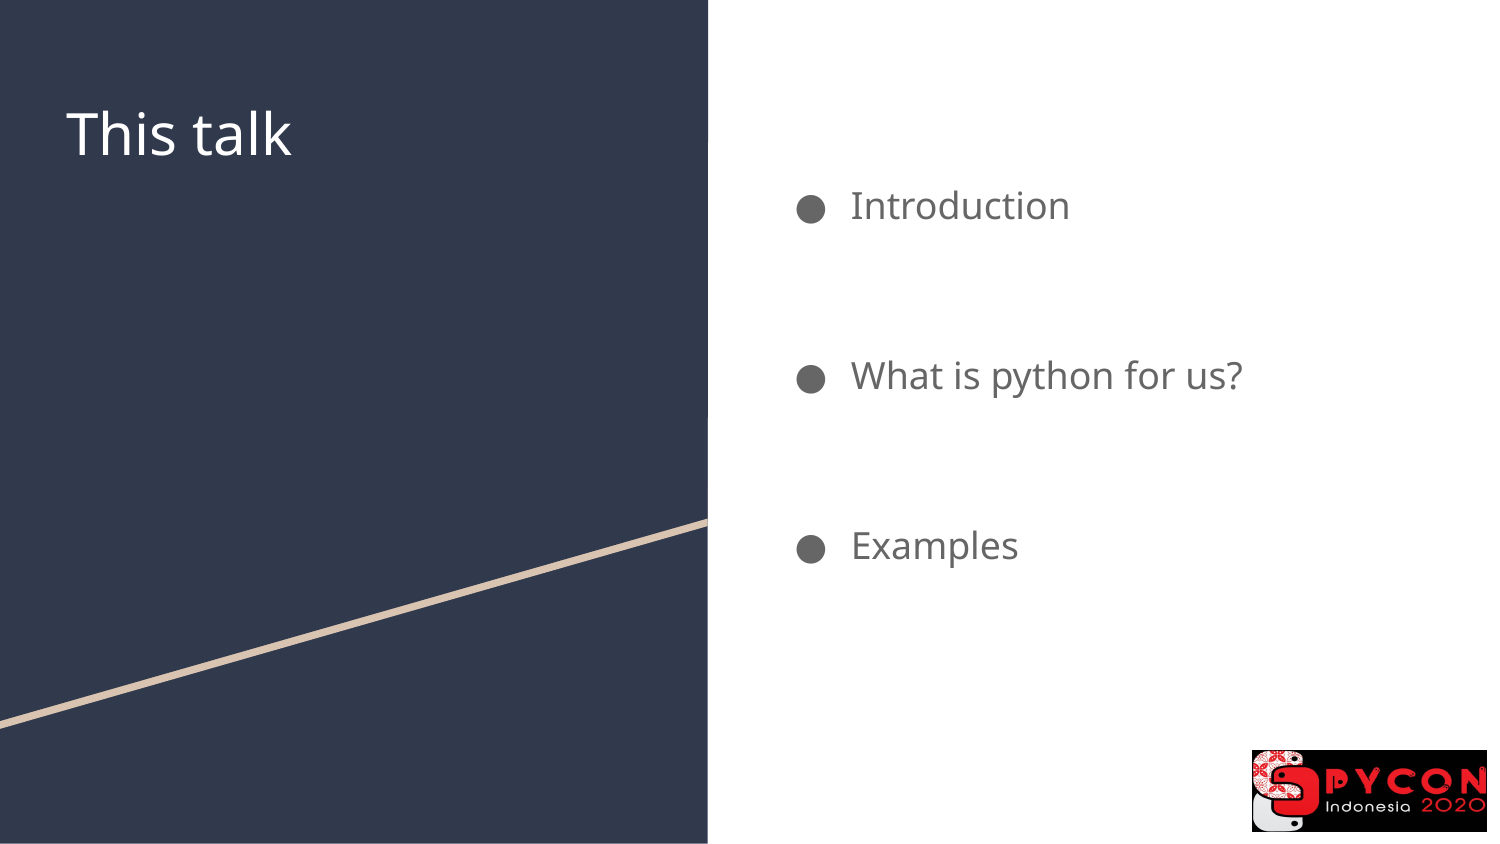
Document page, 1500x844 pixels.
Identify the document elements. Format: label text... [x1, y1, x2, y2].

title This talk [51, 82, 660, 494]
list Introduction What is python for us? Examples [760, 82, 1445, 821]
picture [1252, 750, 1487, 832]
